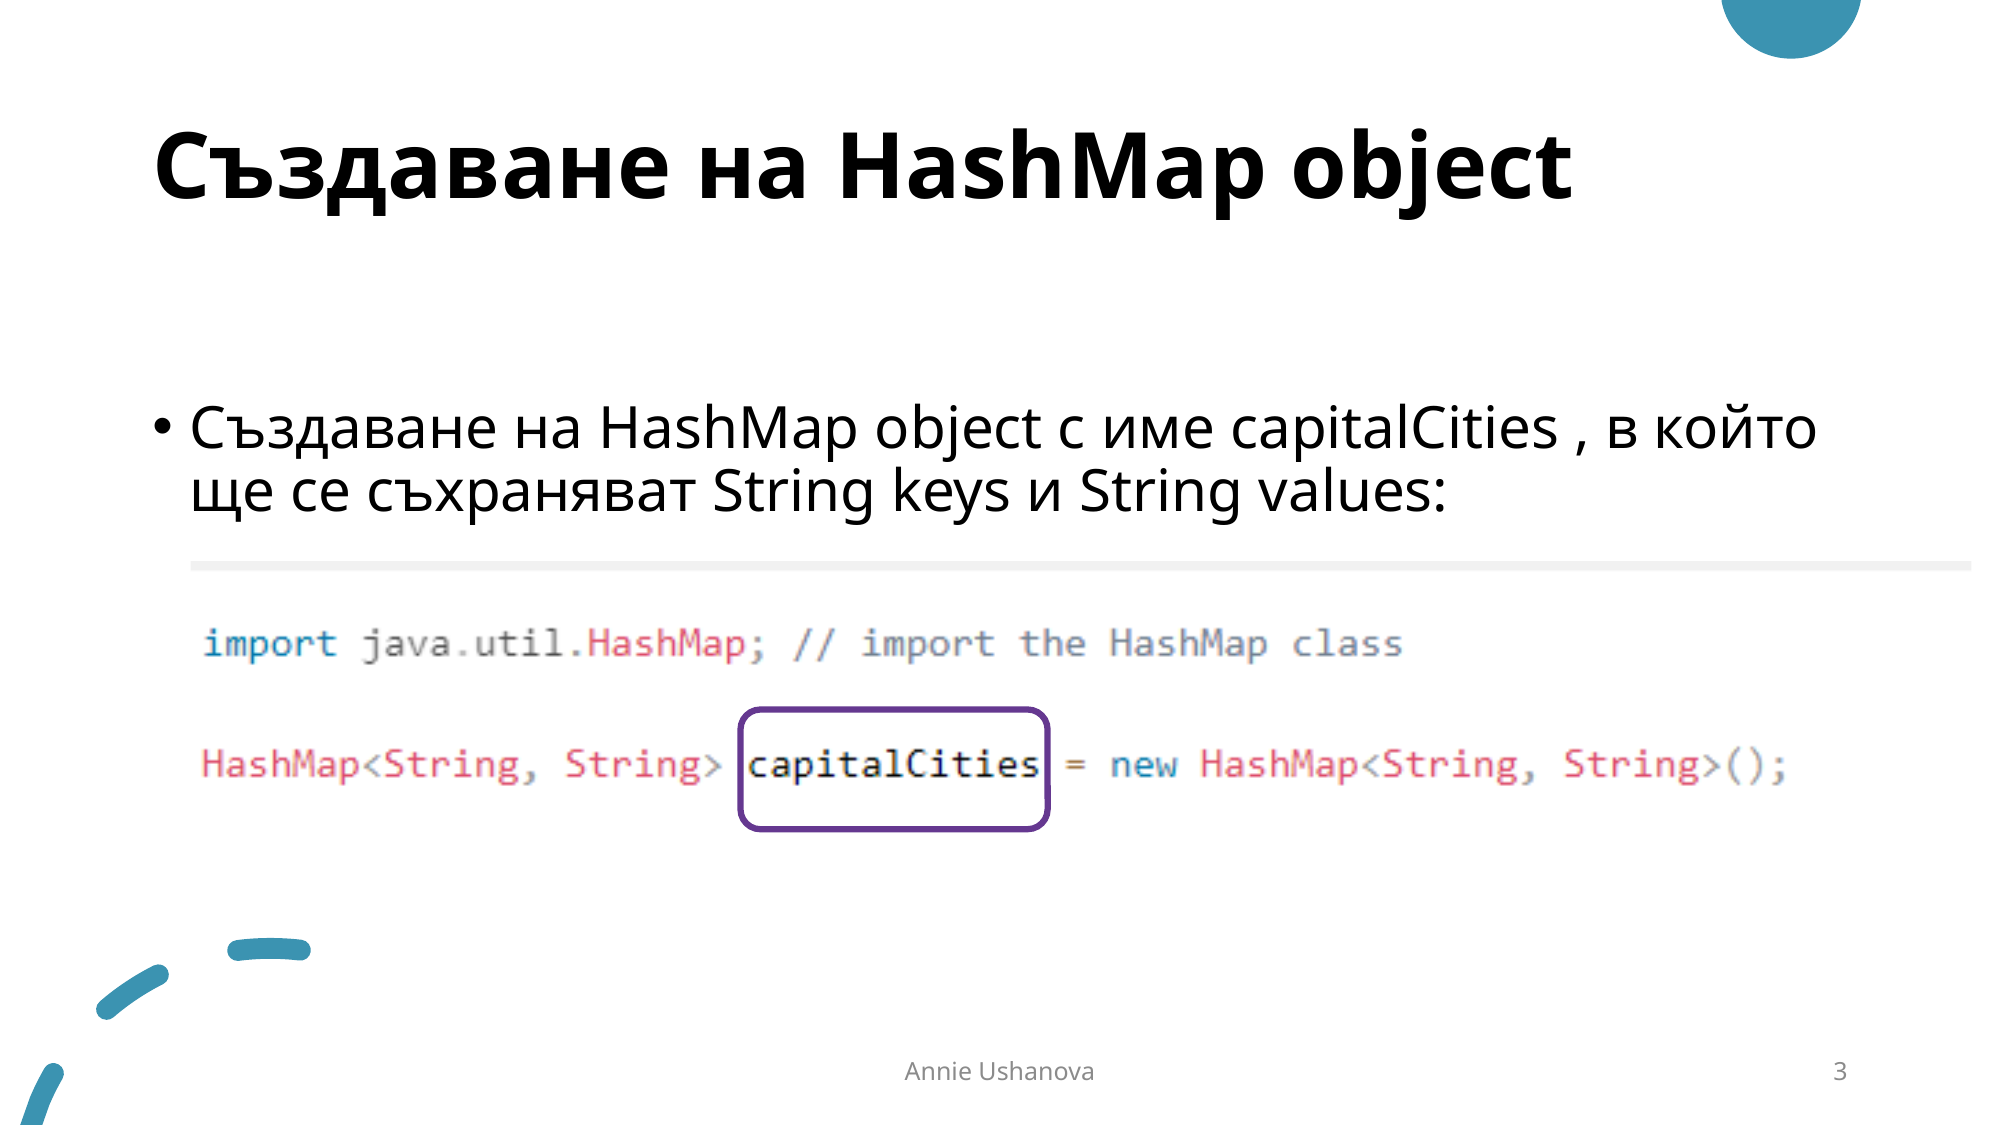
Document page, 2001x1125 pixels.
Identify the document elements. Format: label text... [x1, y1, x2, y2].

list Създаване на HashMap object с име capitalCities , в който ще се съхраняват String keys и String values: [137, 299, 1863, 933]
picture [190, 561, 1972, 830]
slide_number 3 [1412, 1042, 1863, 1103]
footer Annie Ushanova [662, 1042, 1338, 1103]
title Създаване на HashMap object [137, 59, 1863, 278]
